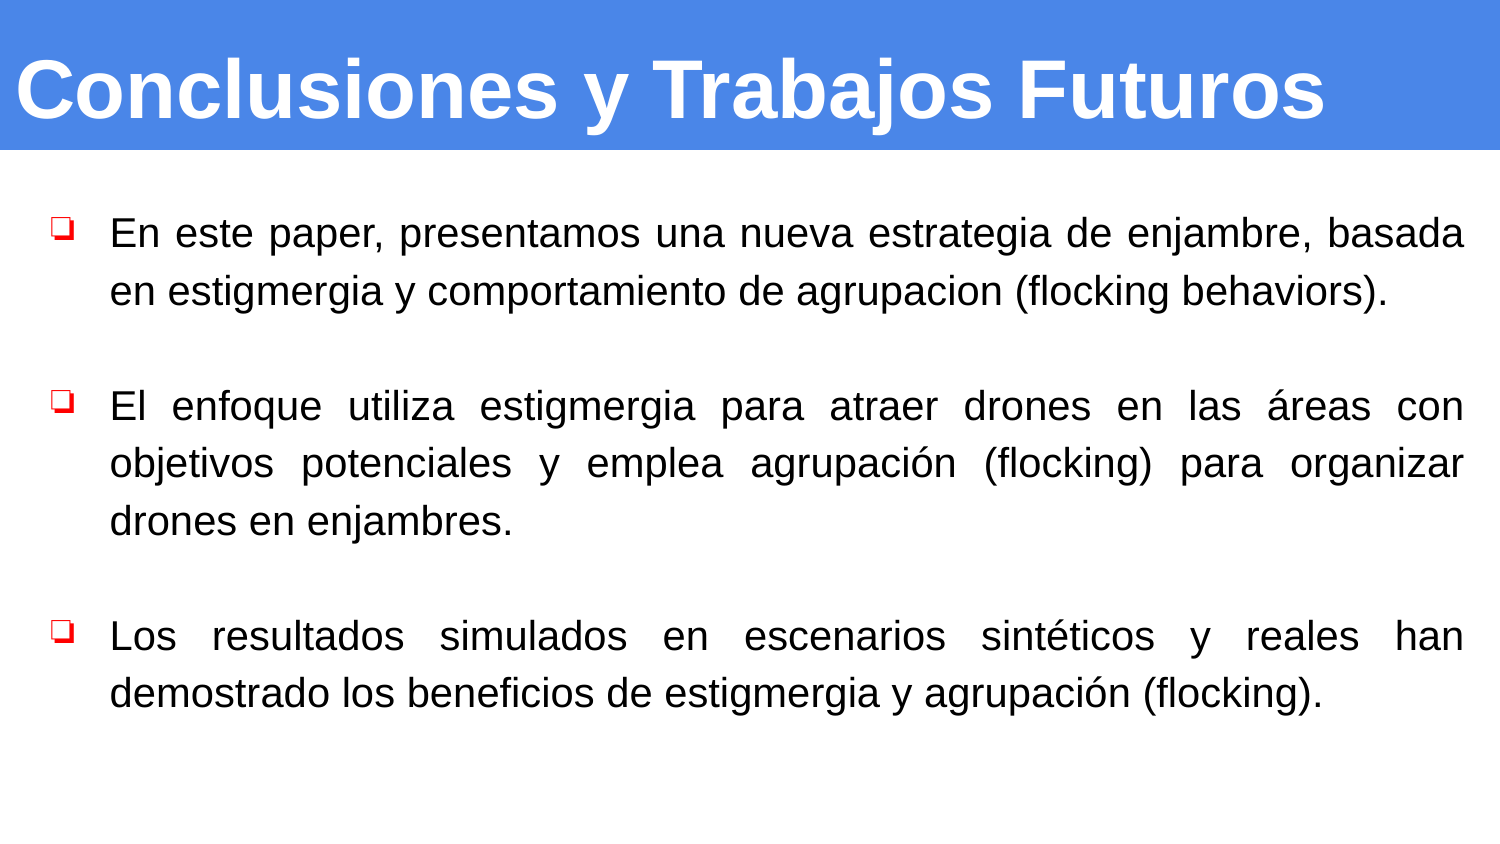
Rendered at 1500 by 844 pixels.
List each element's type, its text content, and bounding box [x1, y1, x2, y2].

text_box En este paper, presentamos una nueva estrategia de enjambre, basada en estigmergia y comportamiento de agrupacion (flocking behaviors). El enfoque utiliza estigmergia para atraer drones en las áreas con objetivos potenciales y emplea agrupación (flocking) para organizar drones en enjambres. Los resultados simulados en escenarios sintéticos y reales han demostrado los beneficios de estigmergia y agrupación (flocking). [19, 416, 1481, 499]
title Conclusiones y Trabajos Futuros [0, 0, 1500, 150]
